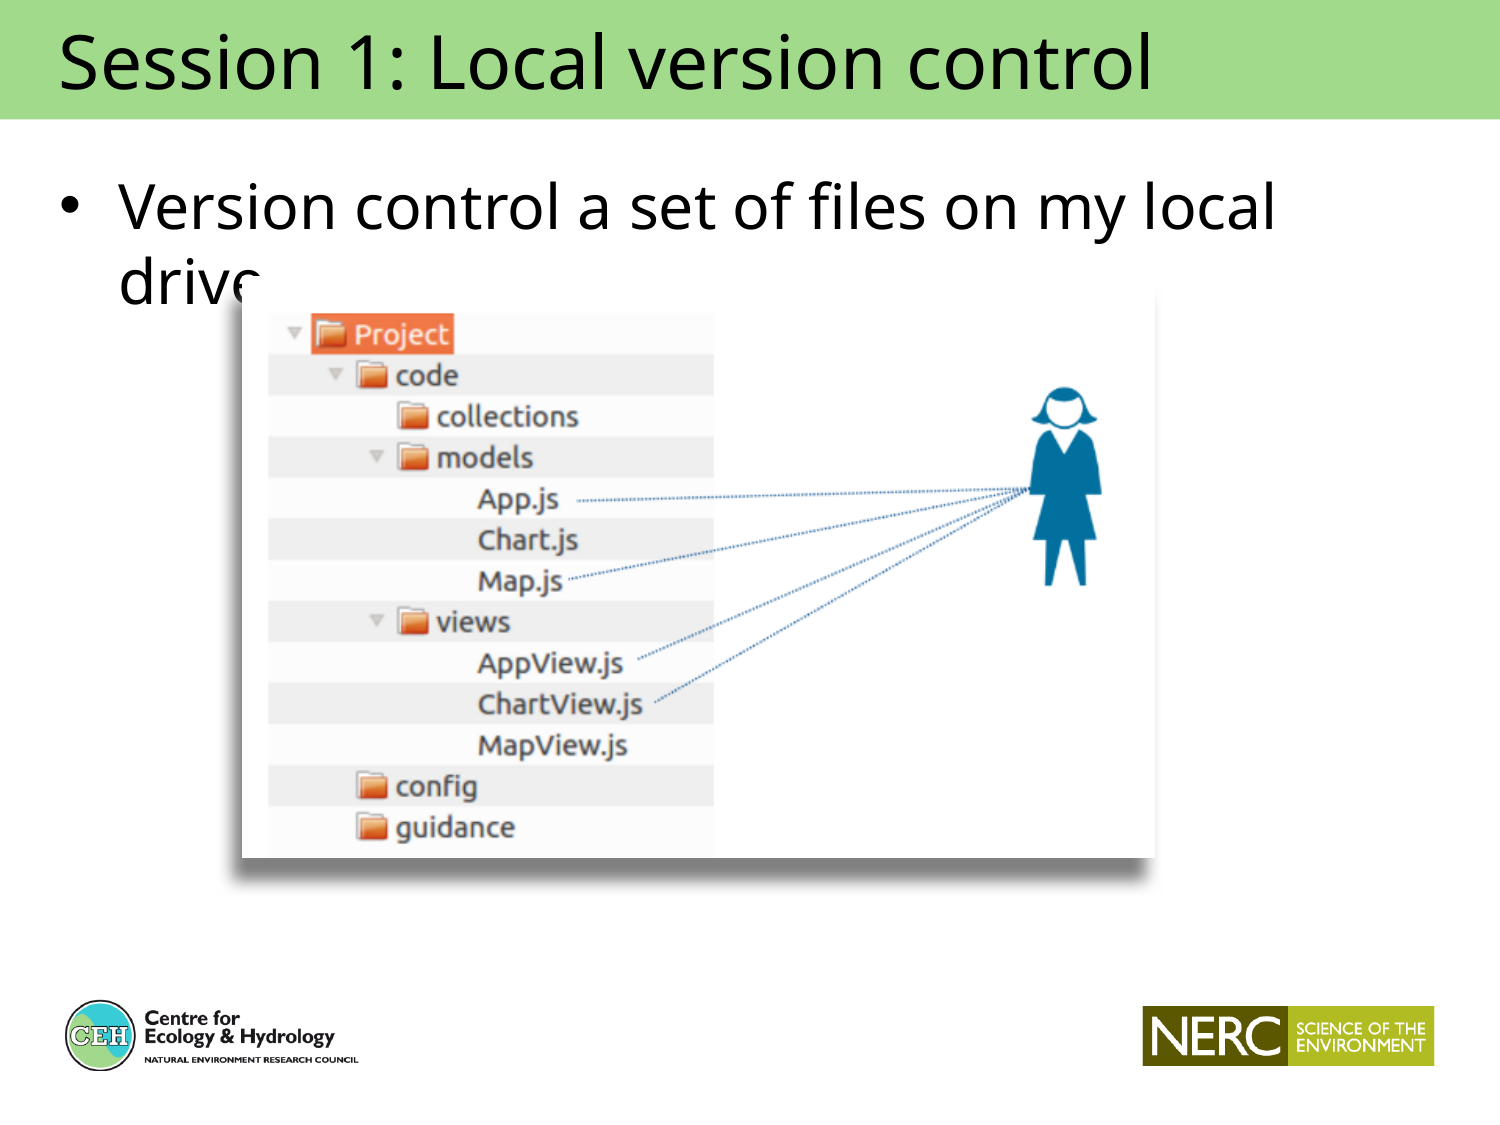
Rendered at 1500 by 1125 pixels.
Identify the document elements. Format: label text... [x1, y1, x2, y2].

picture [241, 276, 1155, 859]
list Version control a set of files on my local drive [0, 119, 1495, 1125]
list Session 1: Local version control [0, 0, 1500, 120]
